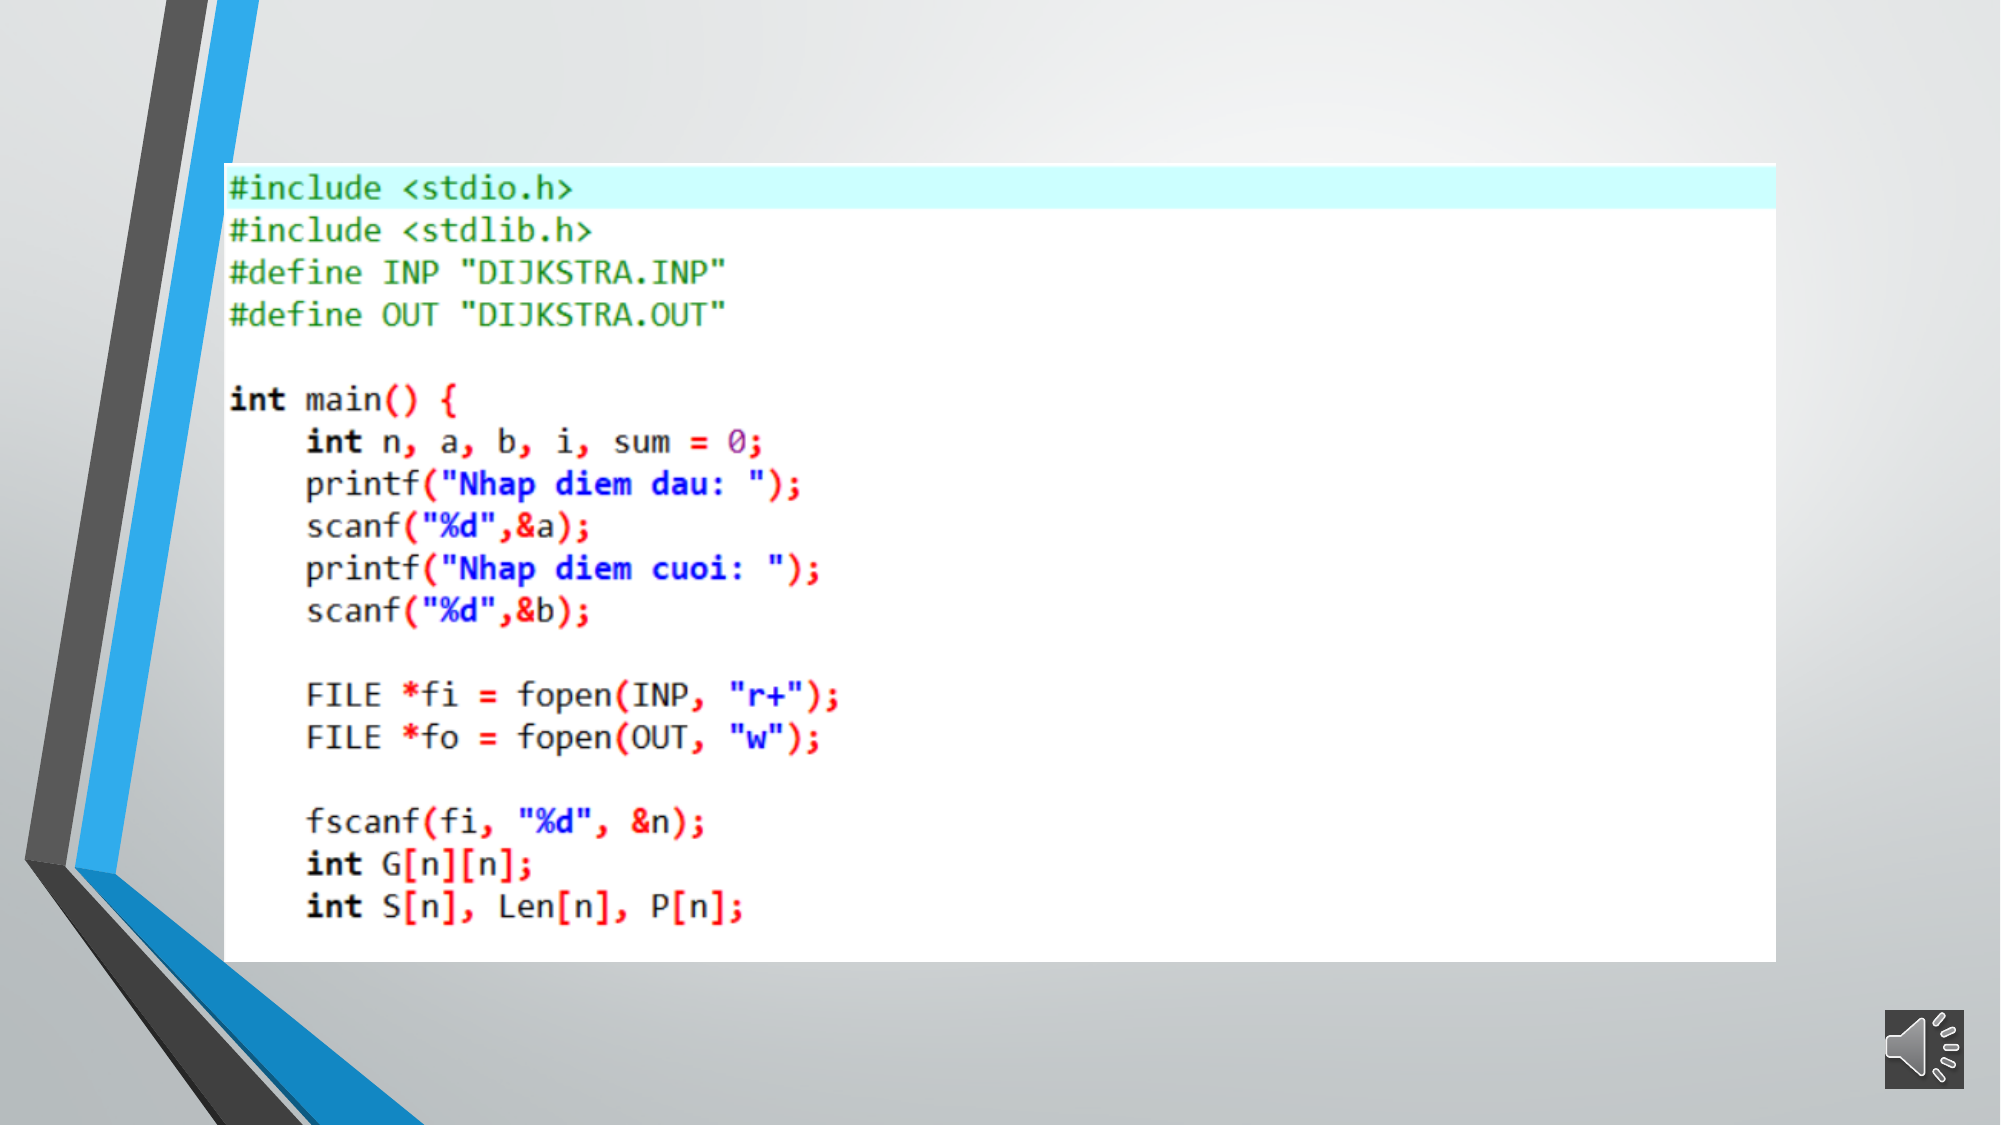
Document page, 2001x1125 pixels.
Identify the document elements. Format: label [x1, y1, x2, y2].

picture [1884, 1009, 1965, 1090]
list [224, 163, 1776, 962]
